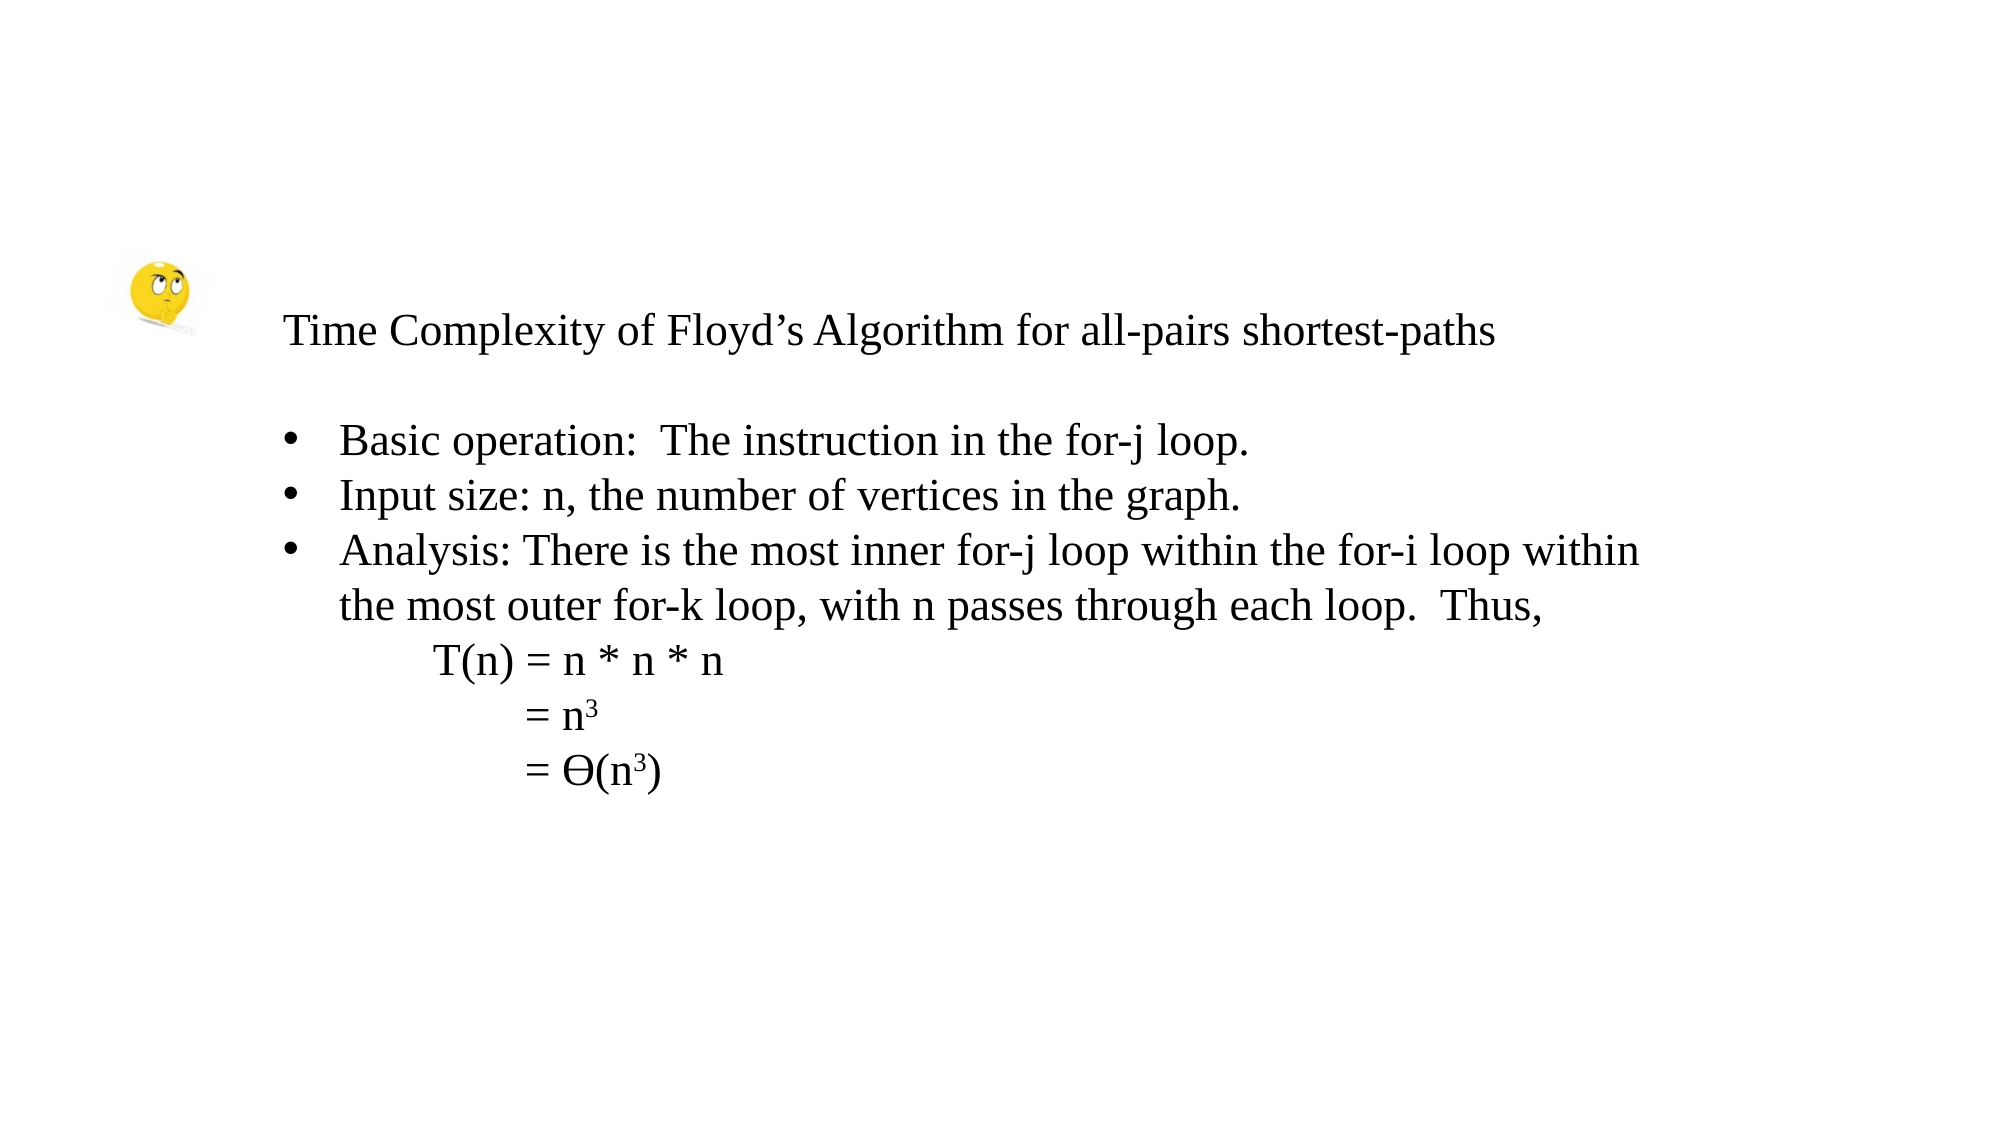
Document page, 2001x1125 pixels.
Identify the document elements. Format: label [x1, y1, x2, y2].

picture [103, 246, 215, 339]
text_box [268, 292, 1710, 803]
